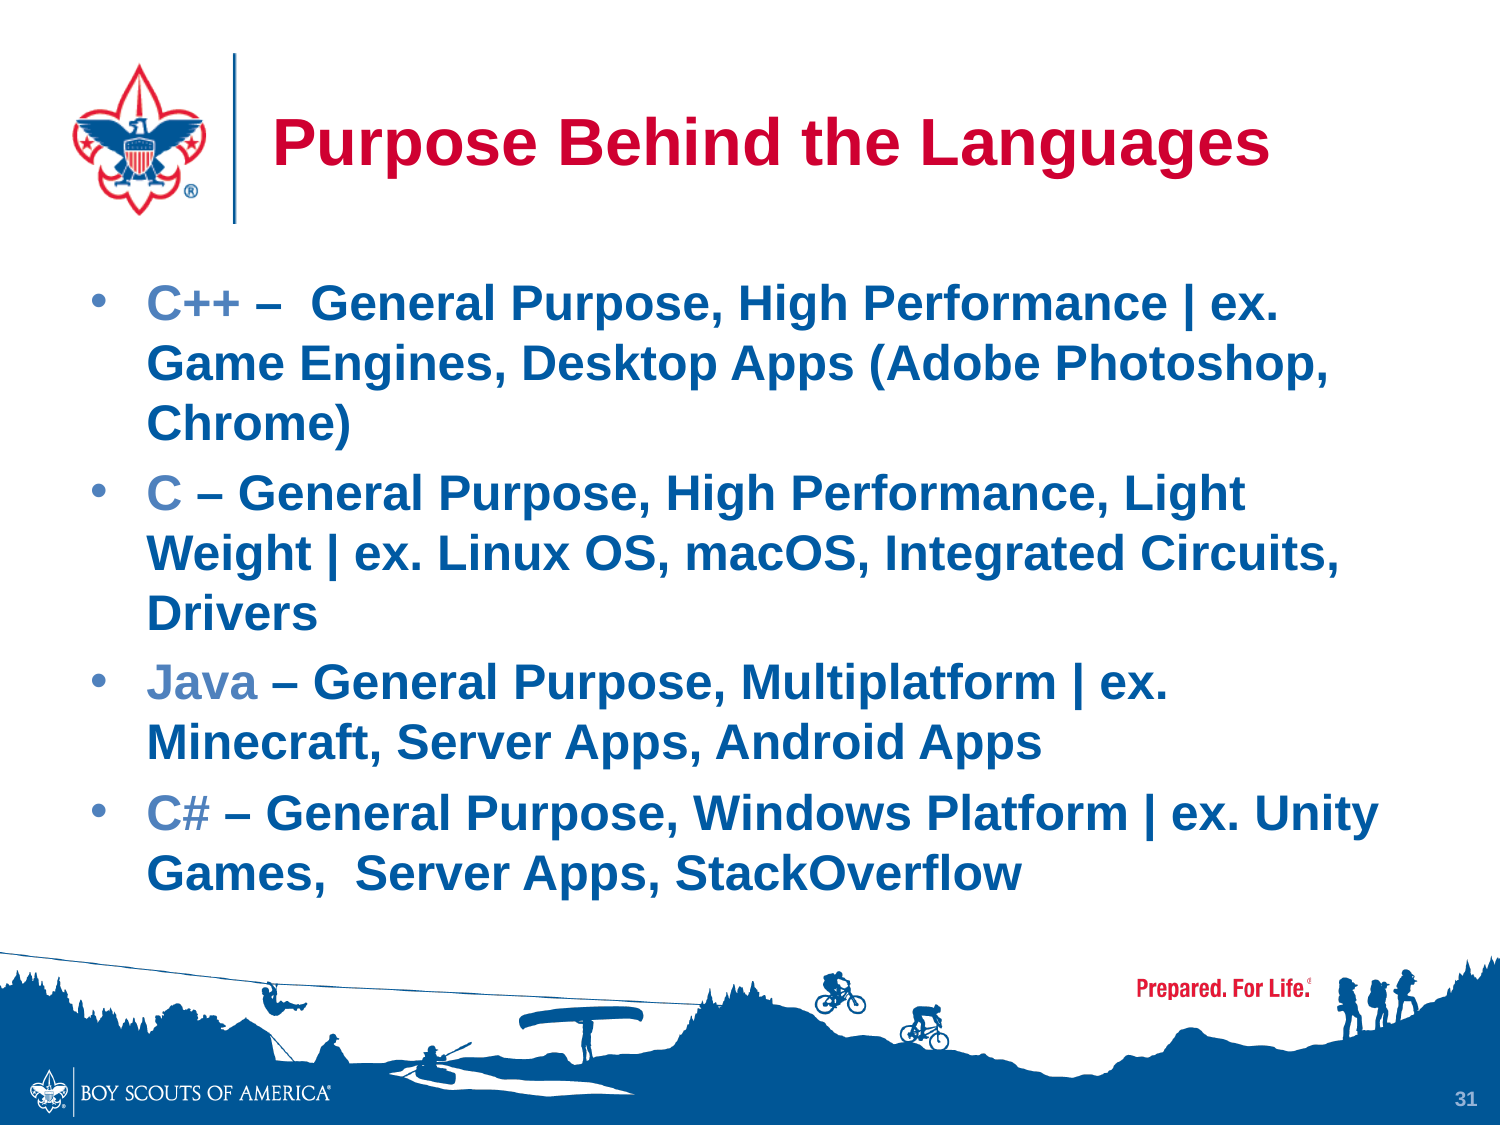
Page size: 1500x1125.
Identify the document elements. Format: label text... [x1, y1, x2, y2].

picture [72, 53, 237, 224]
list C++ – General Purpose, High Performance | ex. Game Engines, Desktop Apps (Adobe Photoshop, Chrome) C – General Purpose, High Performance, Light Weight | ex. Linux OS, macOS, Integrated Circuits, Drivers Java – General Purpose, Multiplatform | ex. Minecraft, Server Apps, Android Apps C# – General Purpose, Windows Platform | ex. Unity Games, Server Apps, StackOverflow [75, 262, 1425, 958]
slide_number 31 [1425, 1067, 1493, 1125]
title Purpose Behind the Languages [257, 45, 1413, 233]
picture [0, 952, 1500, 1125]
